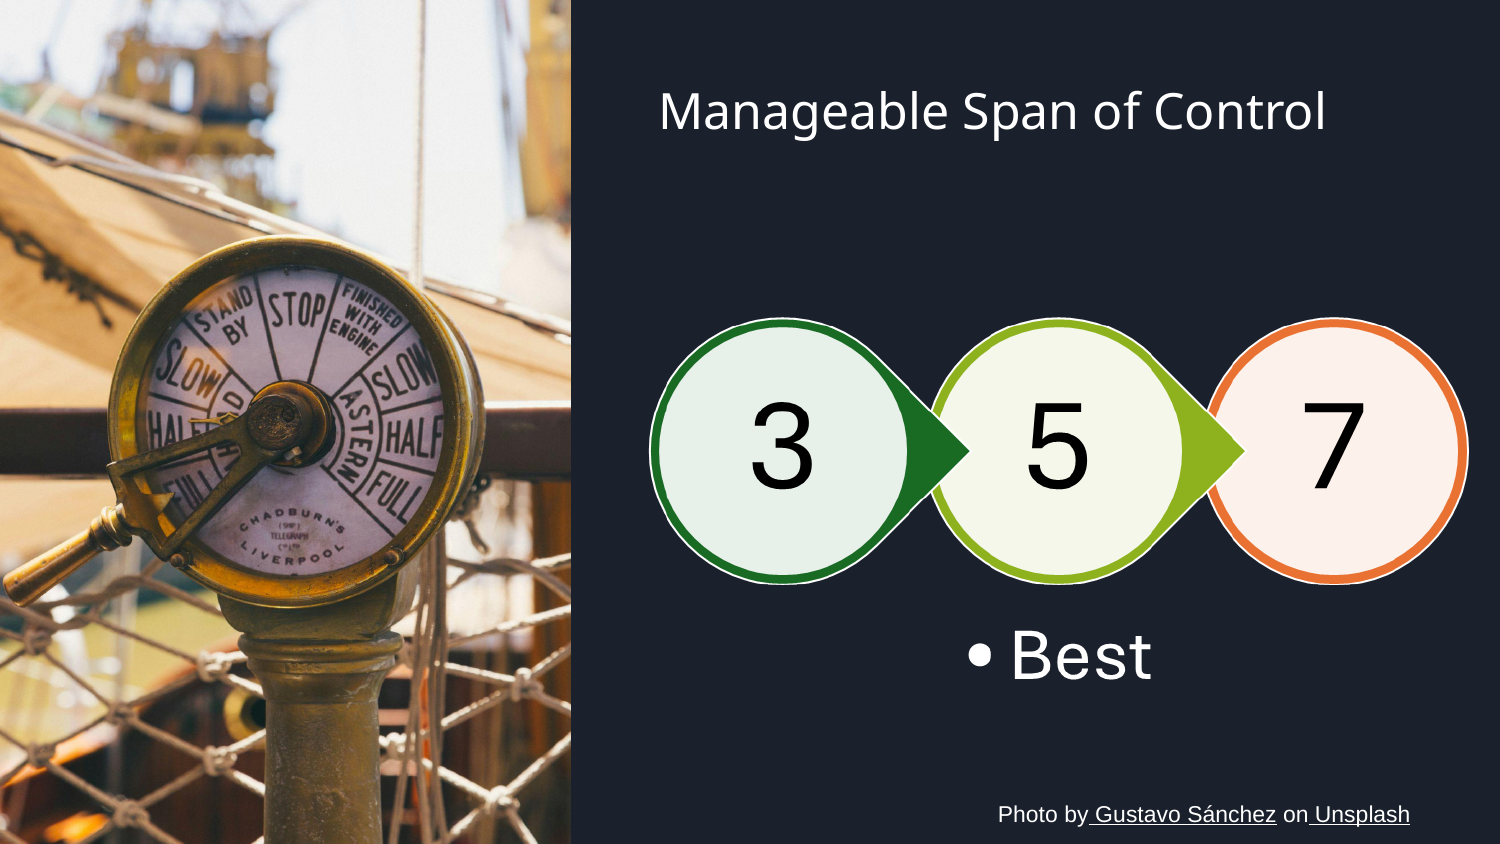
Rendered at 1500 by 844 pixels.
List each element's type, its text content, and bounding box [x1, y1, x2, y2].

title Manageable Span of Control [643, 64, 1368, 166]
picture [585, 239, 1476, 759]
text_box Photo by Gustavo Sánchez on Unsplash [982, 785, 1475, 841]
picture [0, 0, 571, 844]
